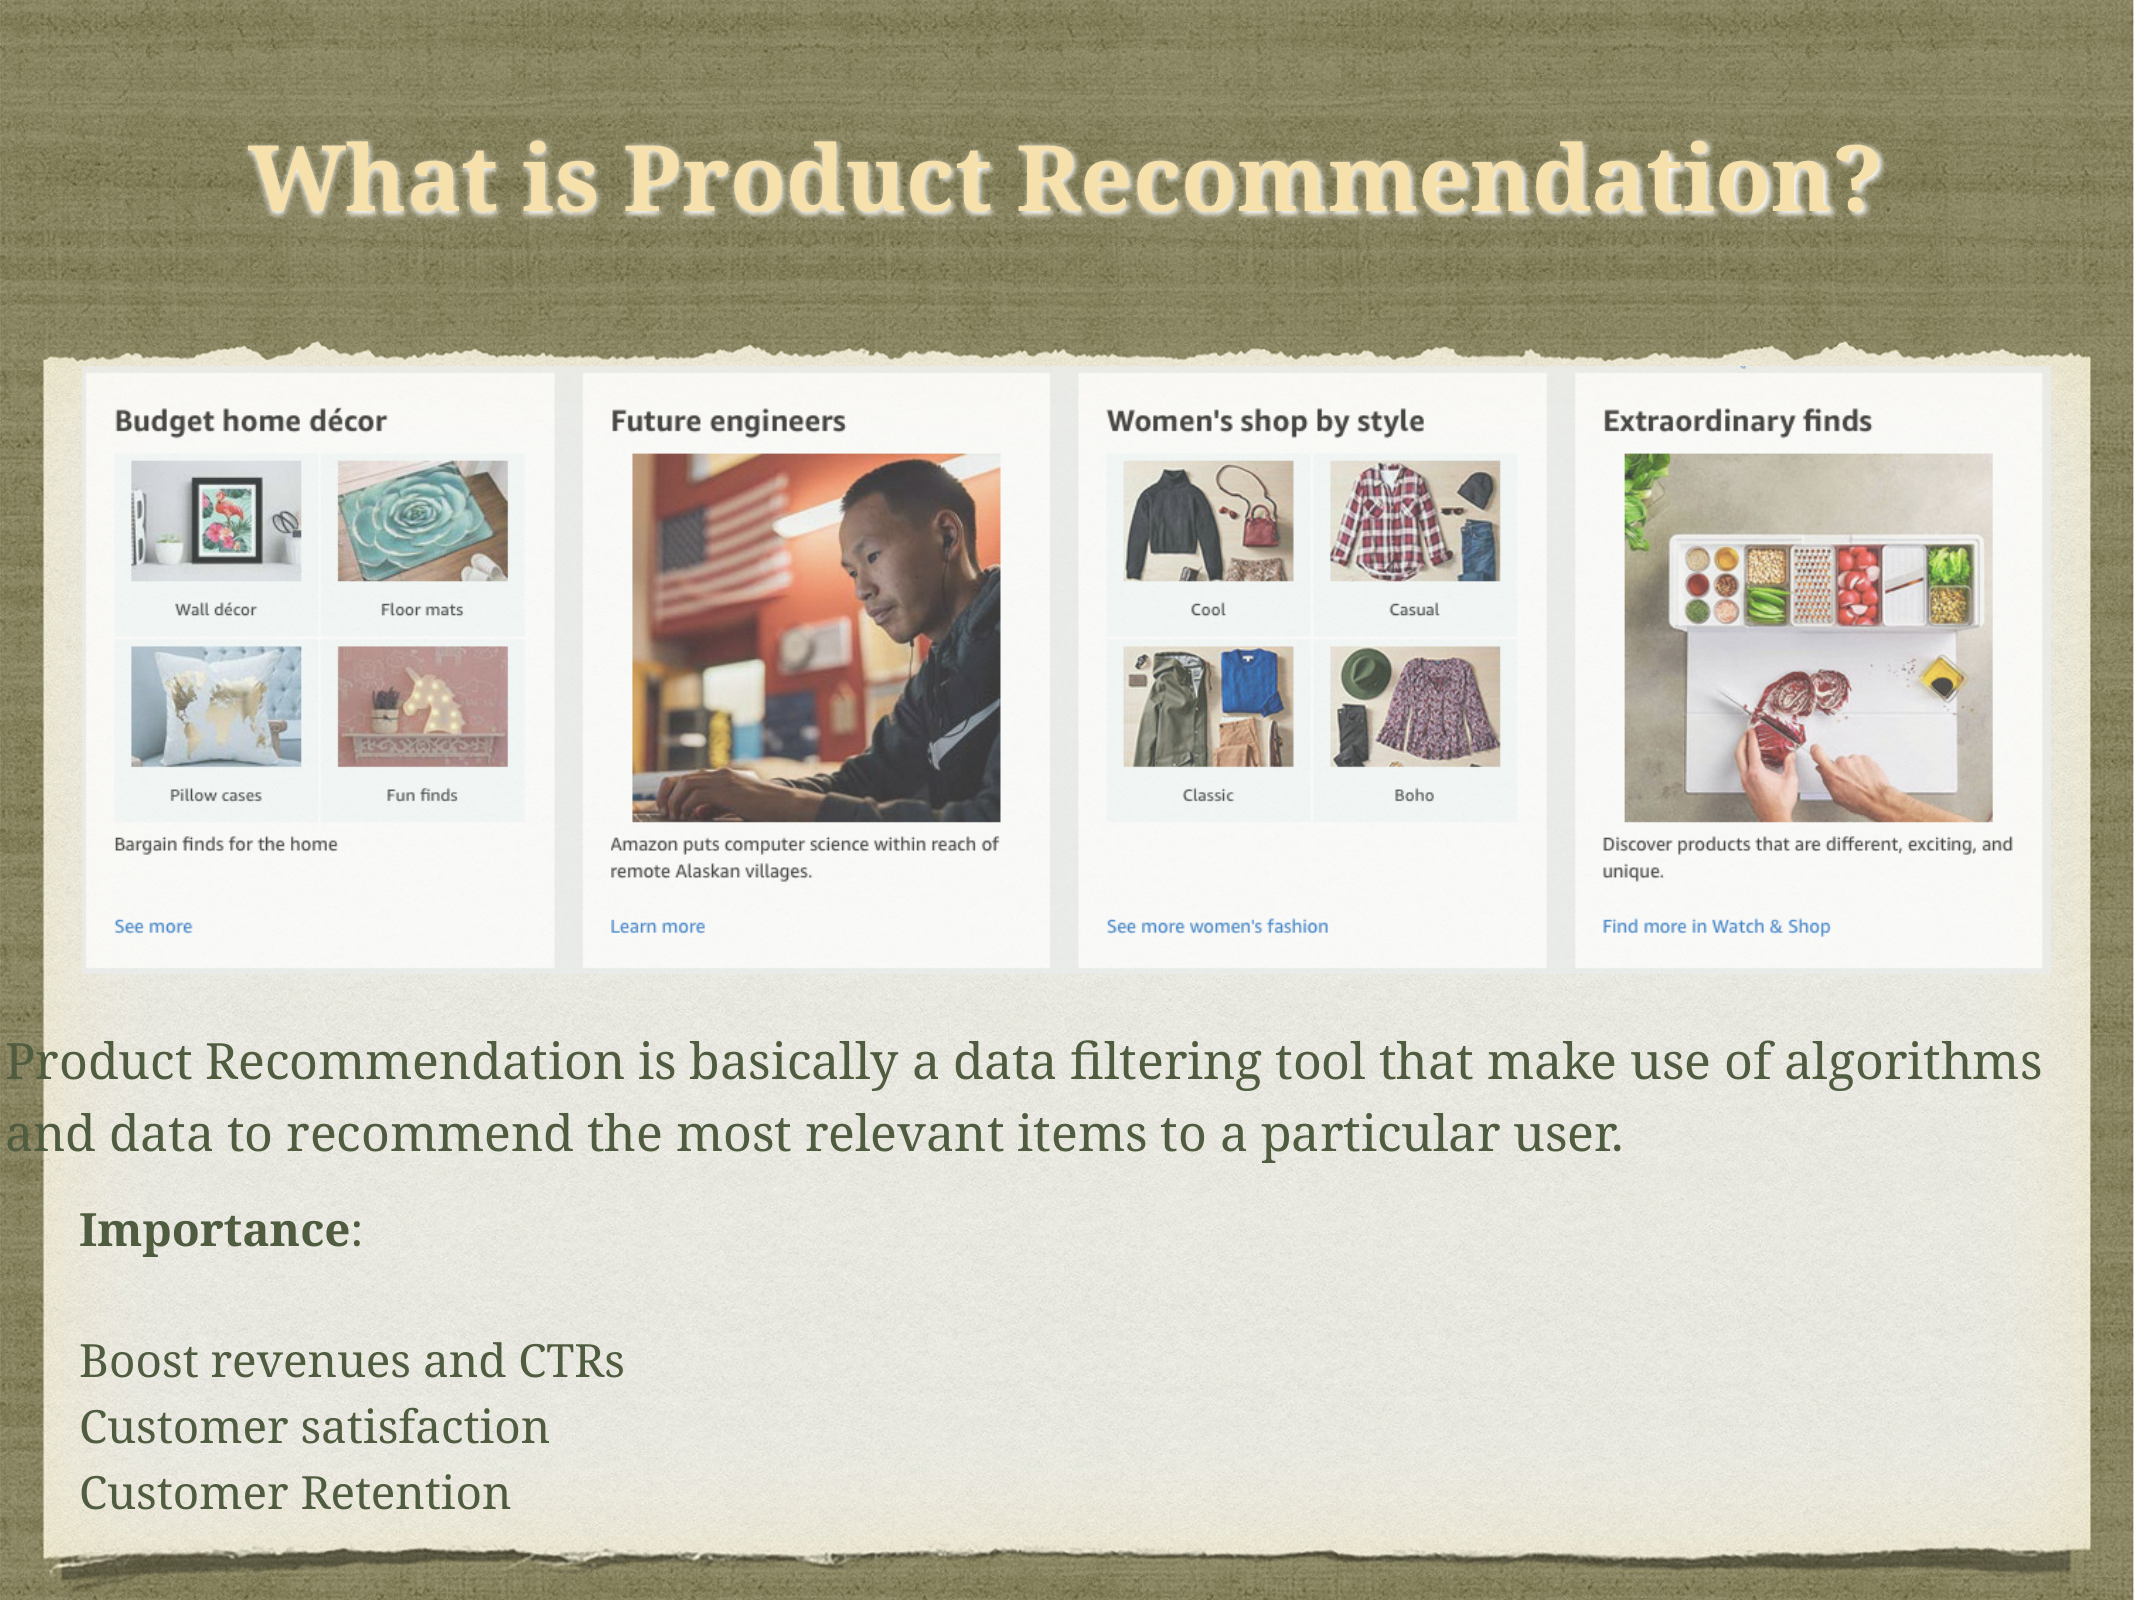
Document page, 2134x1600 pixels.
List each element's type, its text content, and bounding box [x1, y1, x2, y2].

title What is Product Recommendation? [134, 7, 1999, 343]
text_box Product Recommendation is basically a data filtering tool that make use of algorithms and data to recommend the most relevant items to a particular user. [0, 1008, 2052, 1170]
text_box Importance: Boost revenues and CTRs Customer satisfaction Customer Retention [70, 1180, 634, 1528]
picture [0, 0, 2134, 1600]
